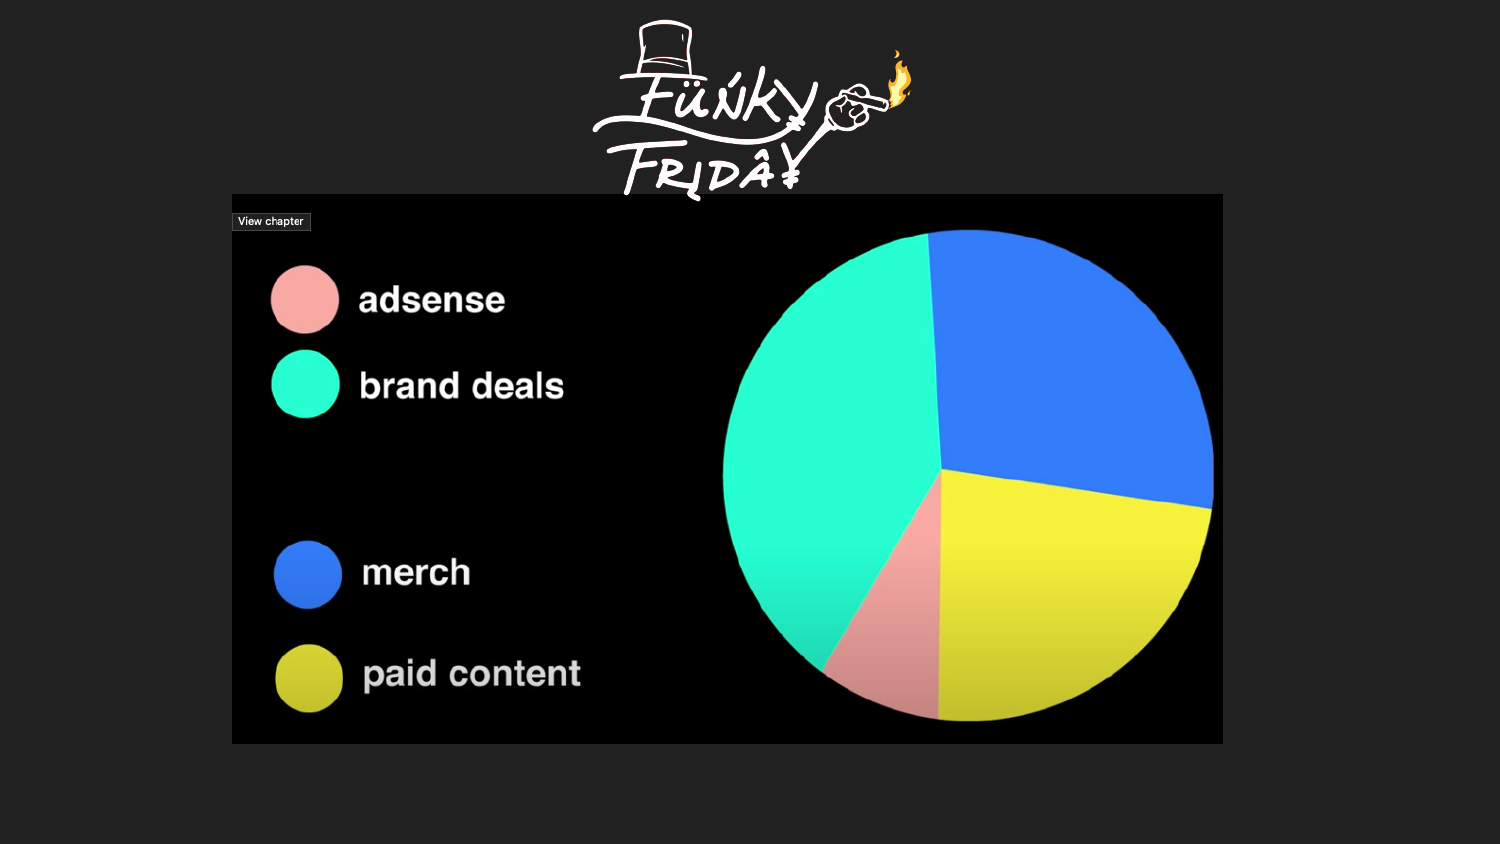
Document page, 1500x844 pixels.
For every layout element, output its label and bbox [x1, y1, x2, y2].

picture [231, 0, 1223, 745]
